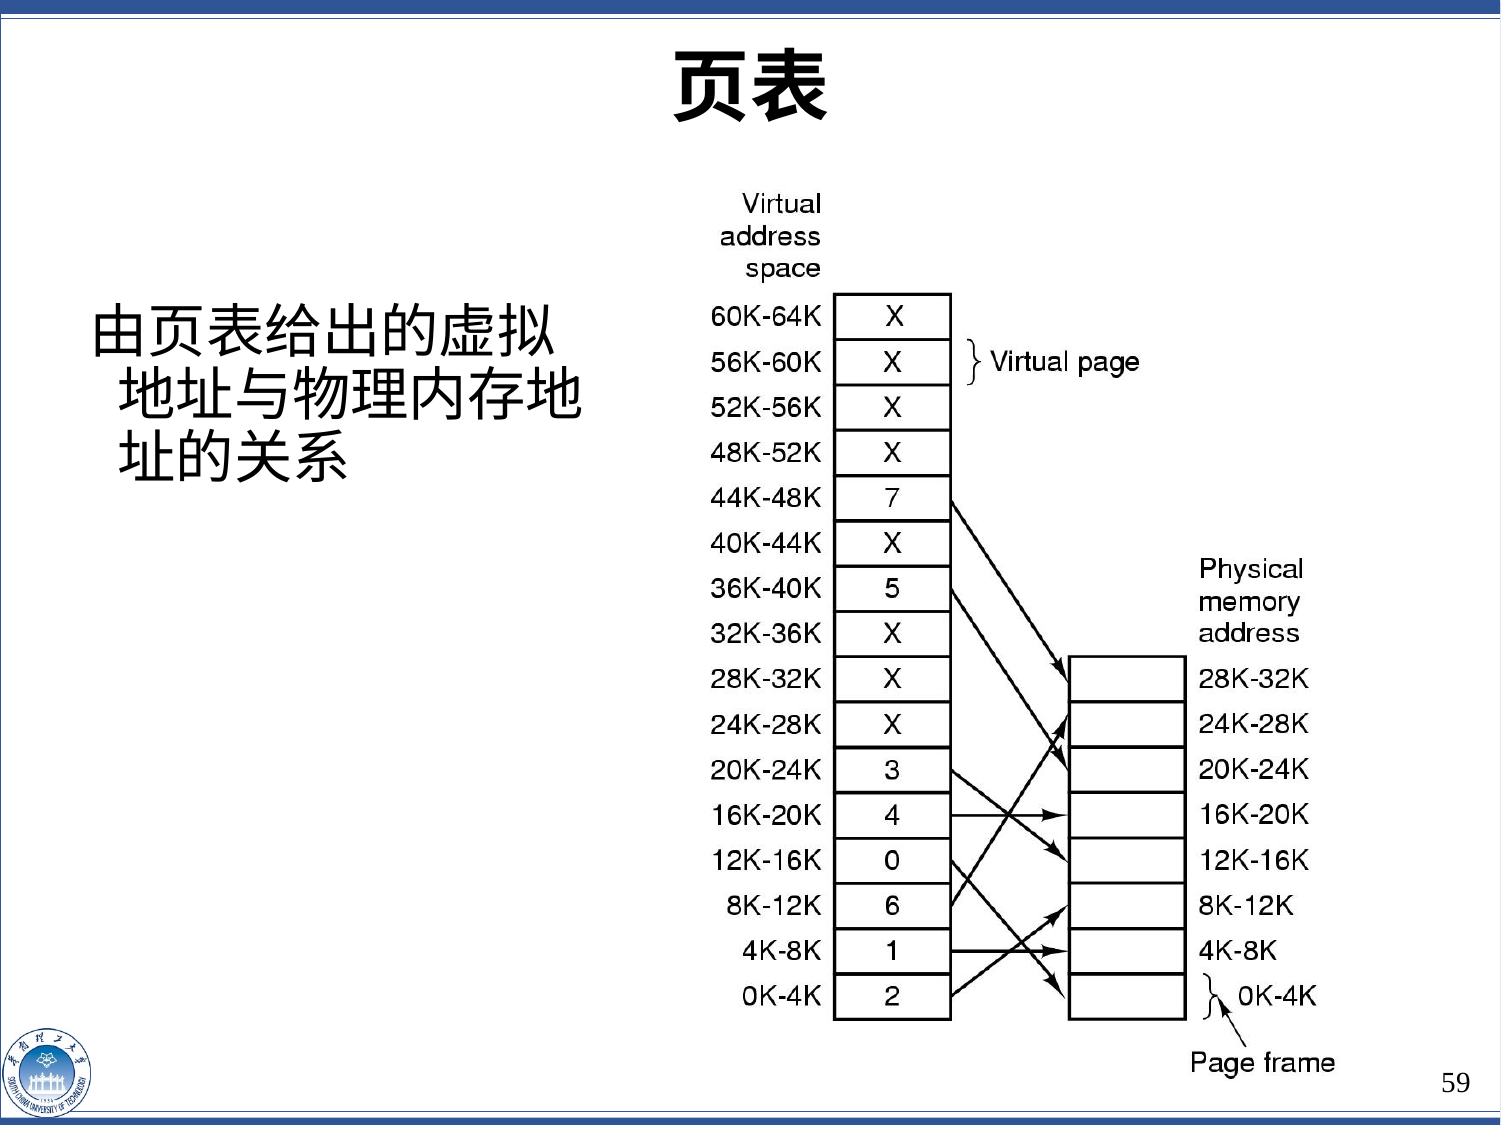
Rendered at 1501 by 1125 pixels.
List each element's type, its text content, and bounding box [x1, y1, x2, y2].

picture [710, 182, 1340, 1081]
text_box 59 [1416, 1056, 1486, 1123]
picture [2, 1028, 91, 1117]
list 由页表给出的虚拟地址与物理内存地址的关系 [74, 295, 623, 971]
title 页表 [103, 19, 1398, 161]
